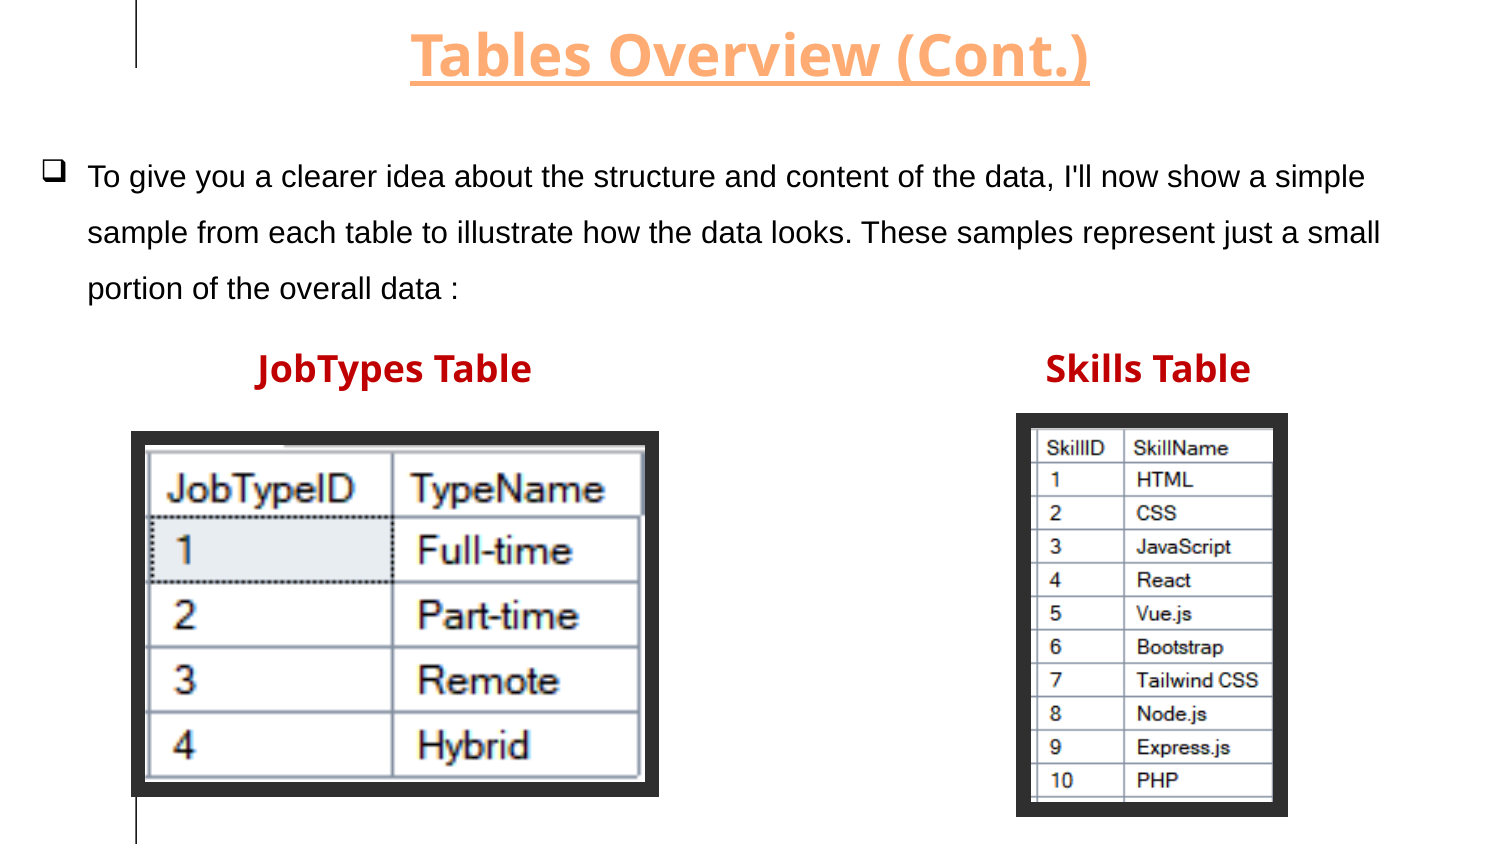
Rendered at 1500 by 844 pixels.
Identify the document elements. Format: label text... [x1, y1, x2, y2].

text_box Skills Table [889, 337, 1408, 398]
picture [1030, 427, 1274, 803]
text_box To give you a clearer idea about the structure and content of the data, I'll now show a simple sample from each table to illustrate how the data looks. These samples represent just a small portion of the overall data : [25, 129, 1475, 313]
text_box Tables Overview (Cont.) [347, 11, 1152, 96]
picture [145, 444, 646, 783]
text_box JobTypes Table [174, 337, 616, 398]
